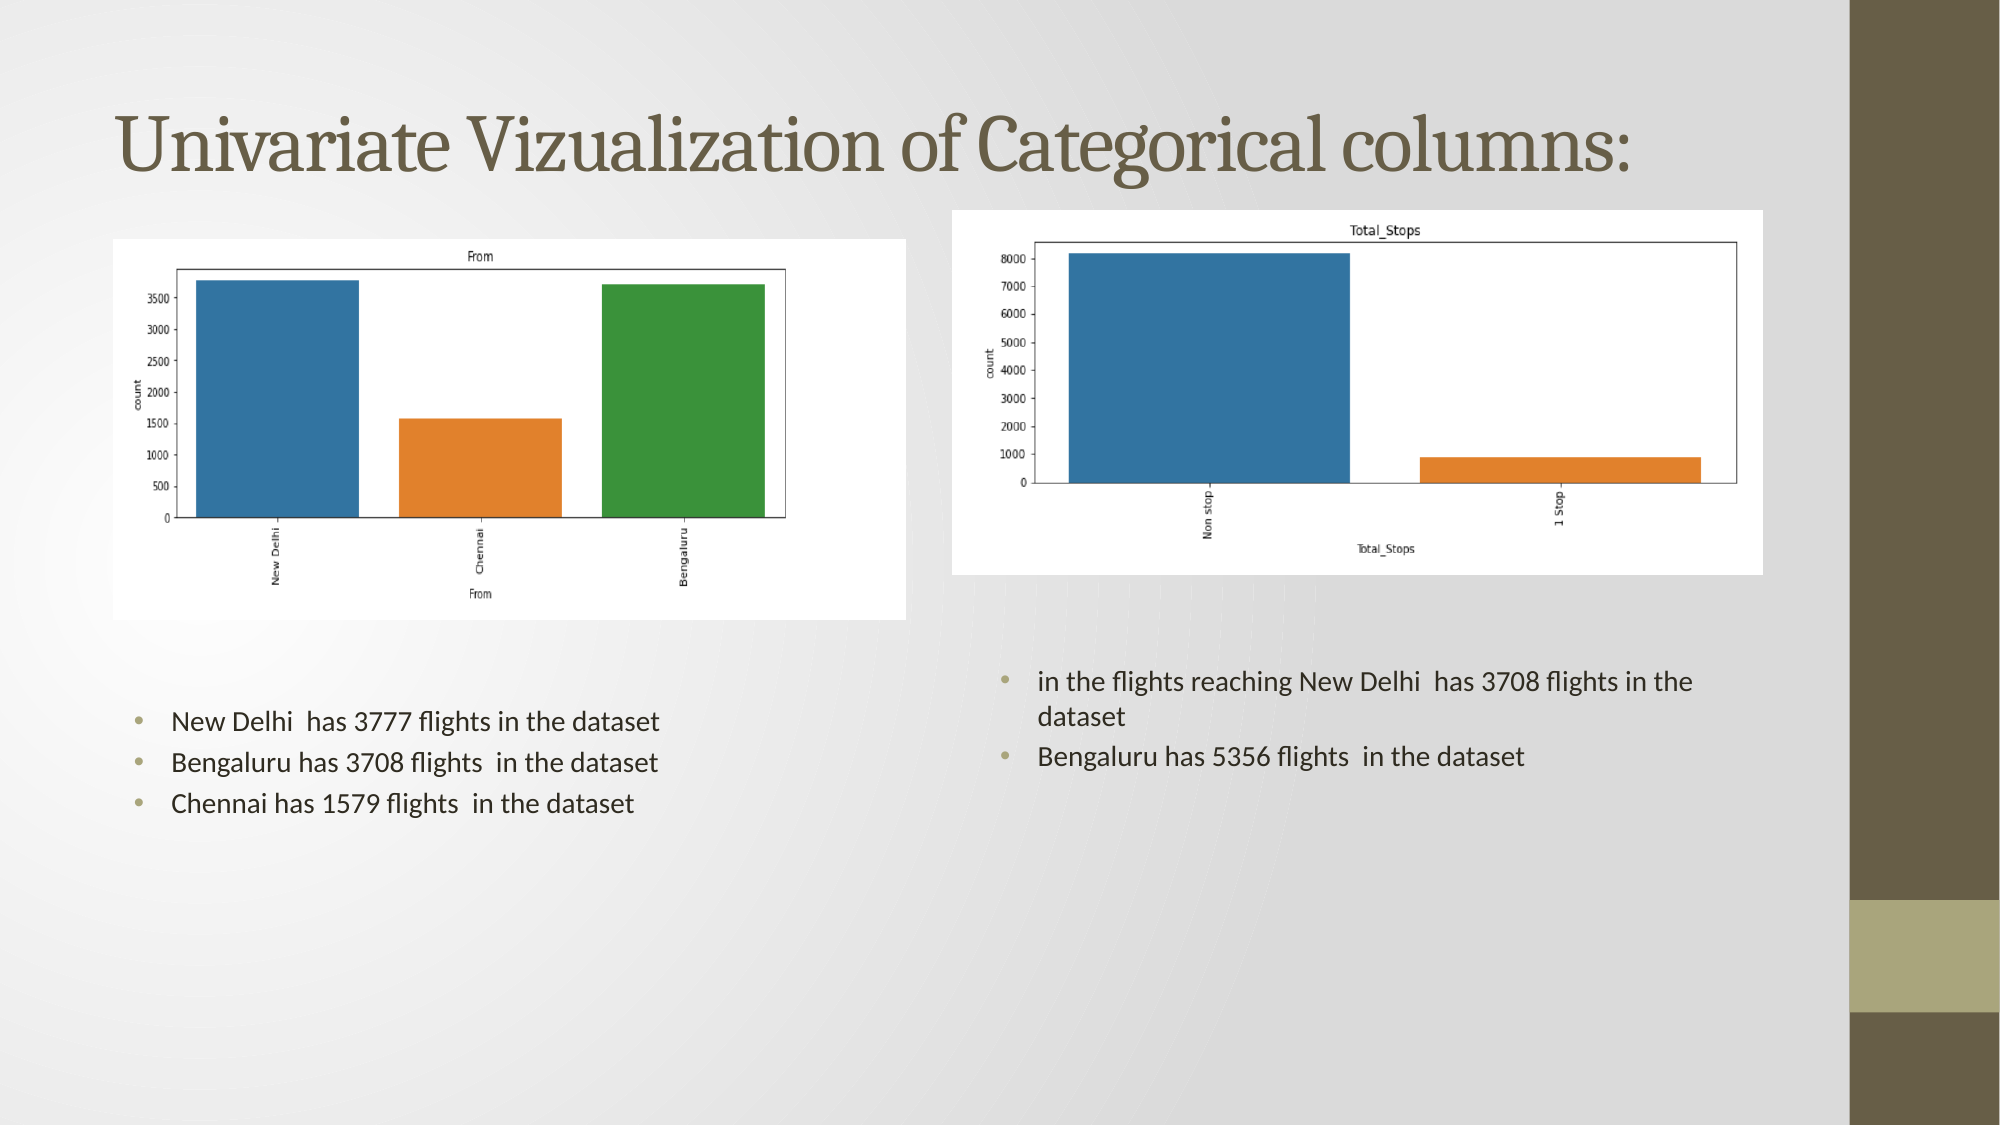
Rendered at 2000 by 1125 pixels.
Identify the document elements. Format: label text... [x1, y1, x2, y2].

title Univariate Vizualization of Categorical columns: [99, 45, 1767, 233]
list in the flights reaching New Delhi has 3708 flights in the dataset Bengaluru has 5356 flights in the dataset [966, 581, 1767, 1005]
list New Delhi has 3777 flights in the dataset Bengaluru has 3708 flights in the dataset Chennai has 1579 flights in the dataset [99, 251, 900, 1005]
picture [951, 209, 1764, 575]
picture [113, 238, 906, 620]
